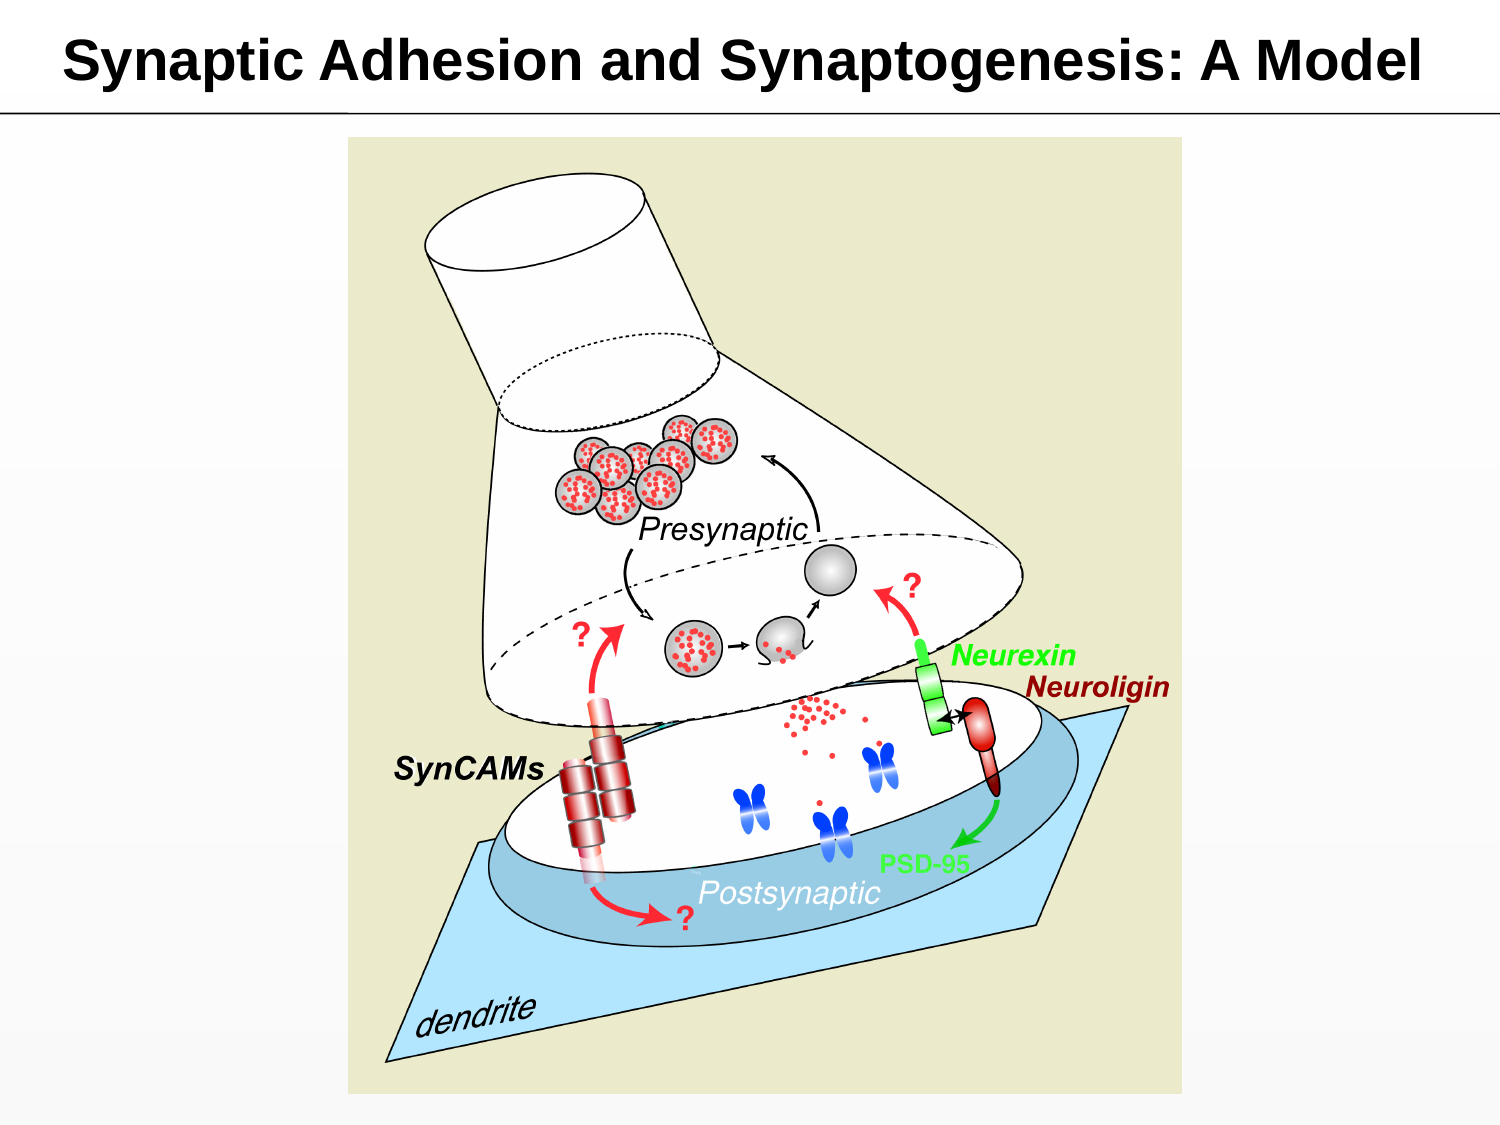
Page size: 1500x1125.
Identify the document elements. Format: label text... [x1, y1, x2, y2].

picture [348, 137, 1182, 1094]
title Synaptic Adhesion and Synaptogenesis: A Model [0, 1, 1488, 113]
